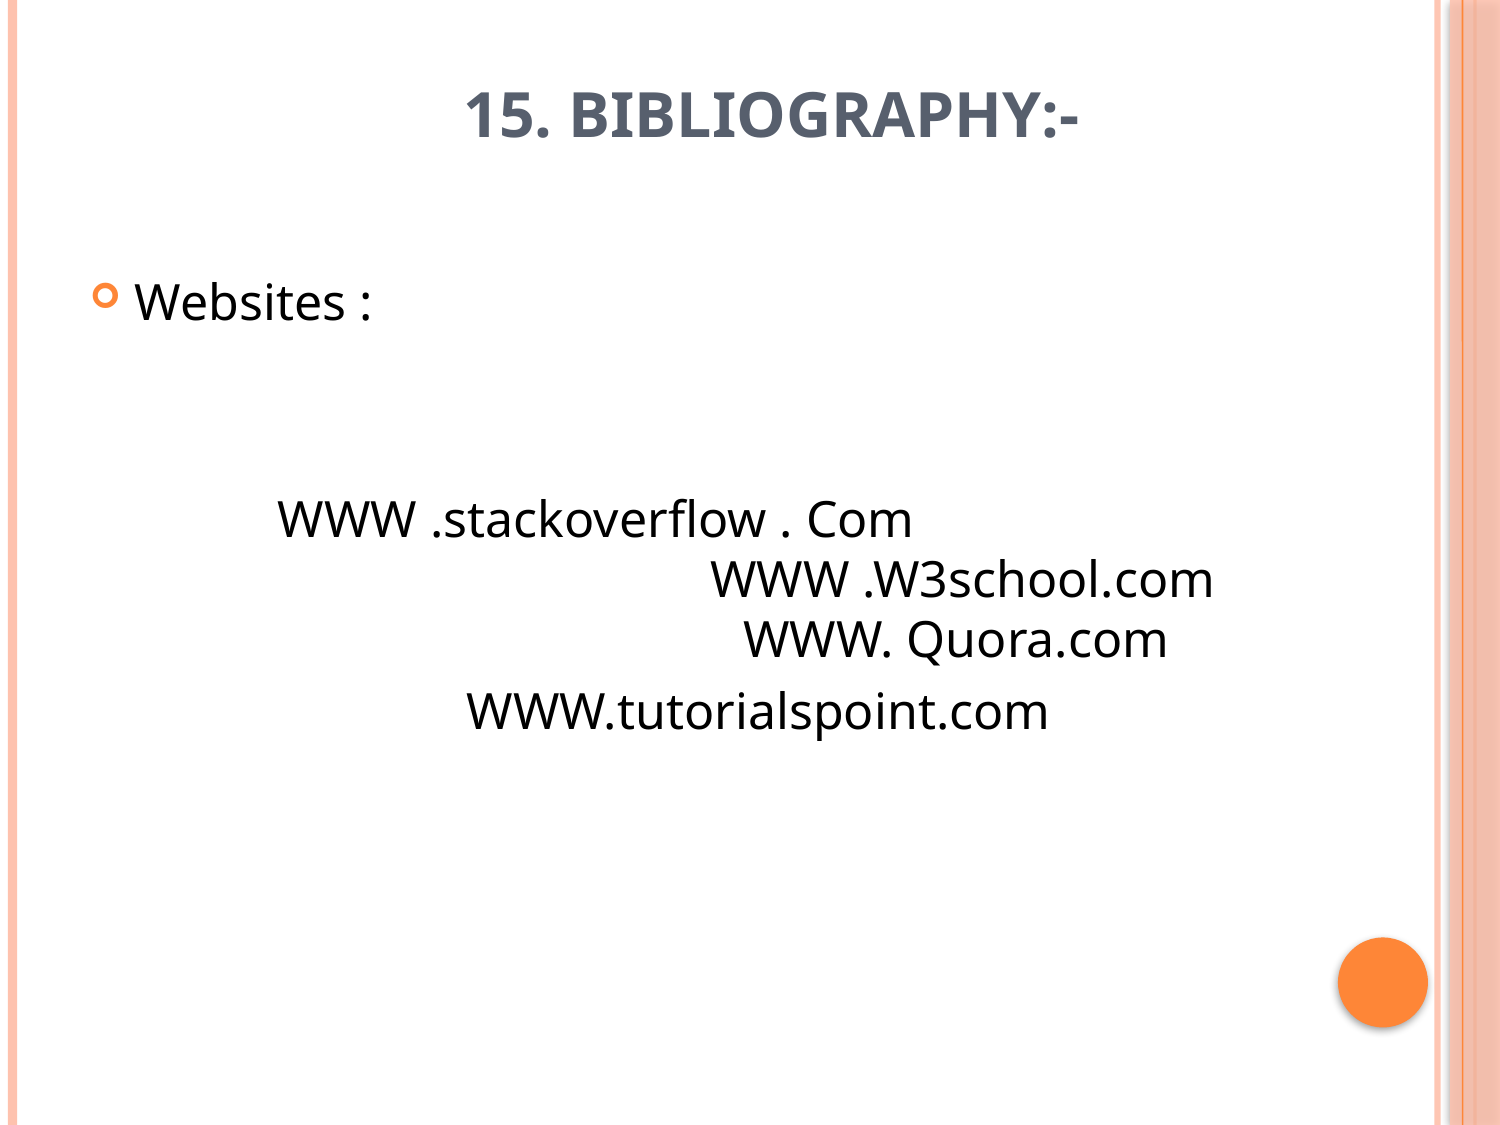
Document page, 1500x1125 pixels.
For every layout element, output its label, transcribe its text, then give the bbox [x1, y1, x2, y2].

list Websites : WWW .stackoverflow . Com WWW .W3school.com WWW. Quora.com WWW.tutorialspoint.com [75, 262, 1300, 1062]
title 15. Bibliography:- [75, 45, 1300, 233]
